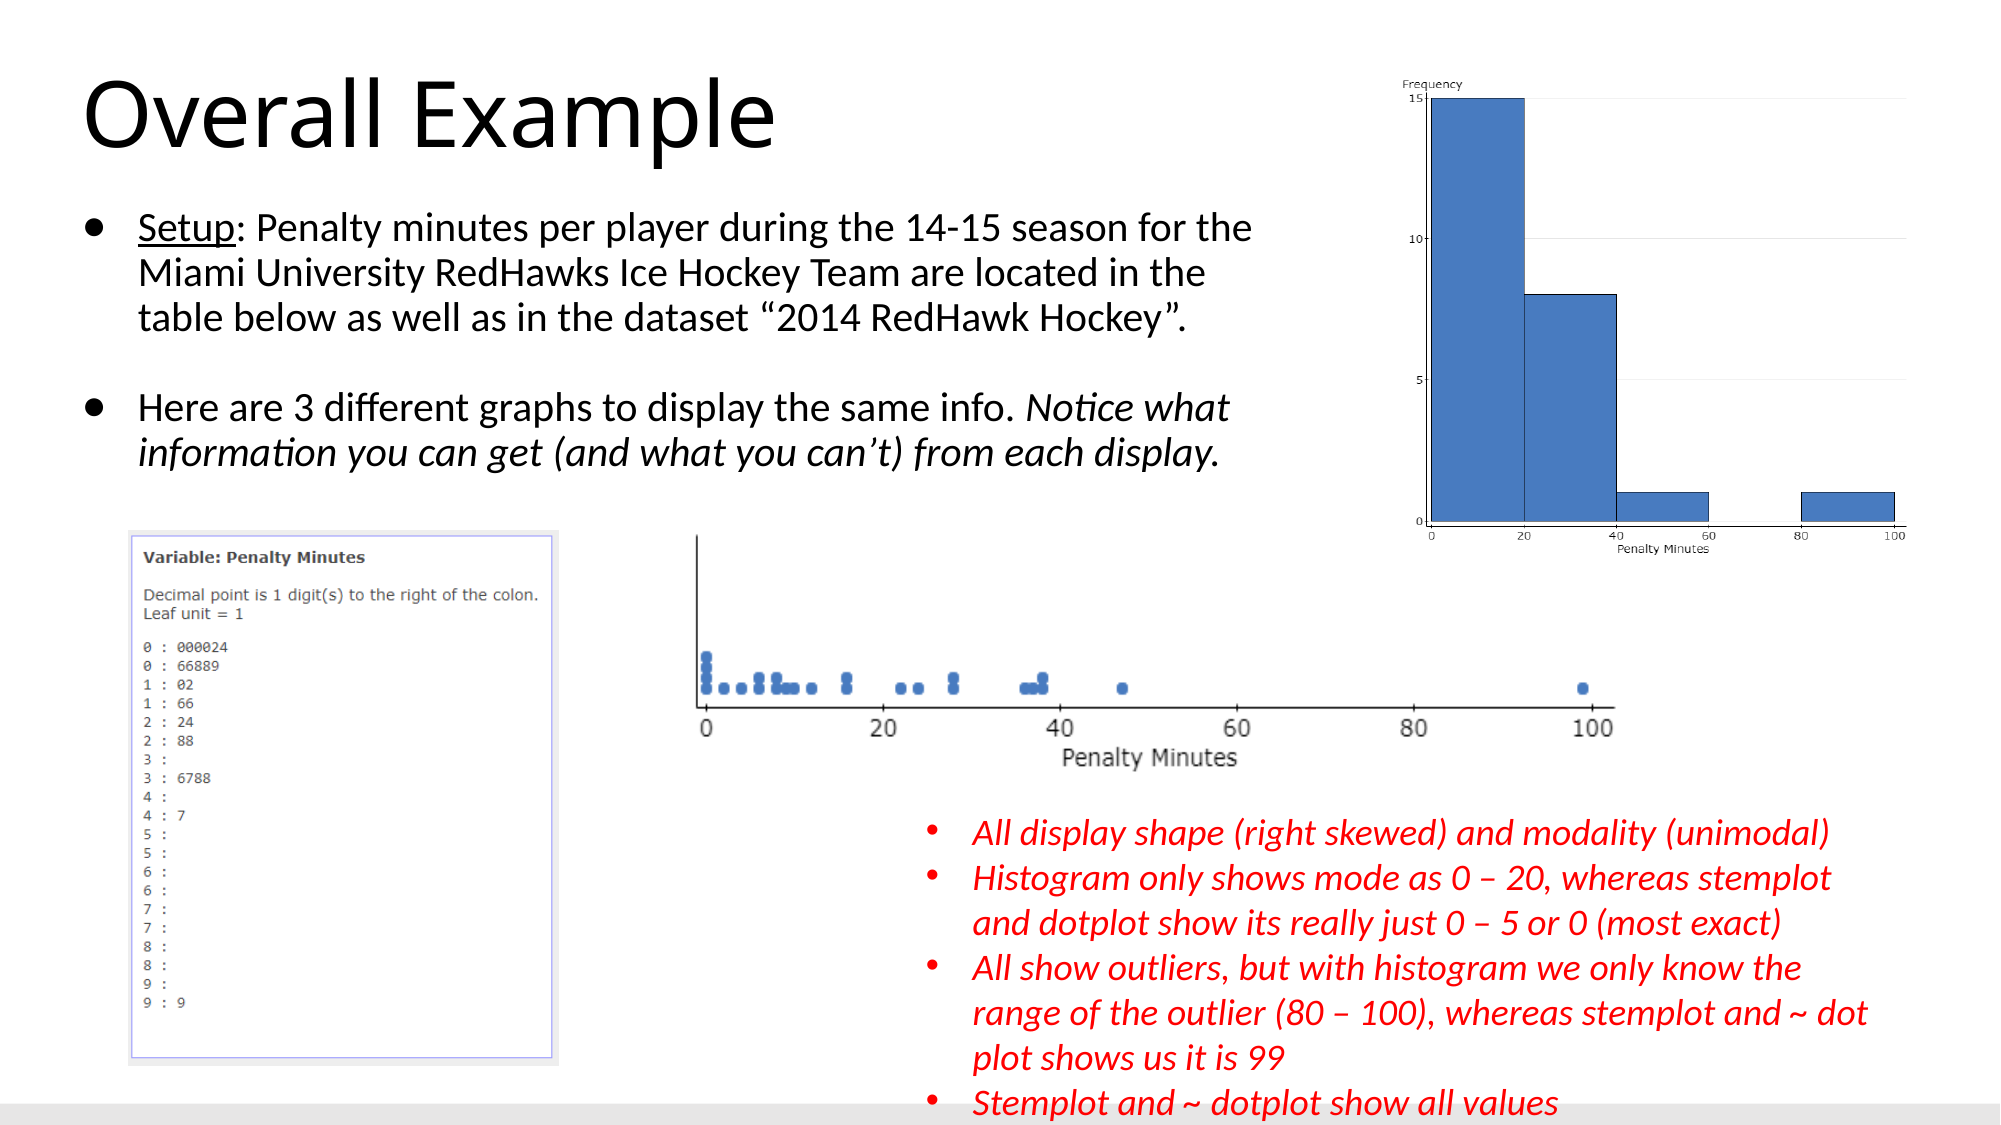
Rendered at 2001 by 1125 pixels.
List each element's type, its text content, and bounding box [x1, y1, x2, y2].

picture [128, 530, 559, 1066]
title Overall Example [61, 48, 1926, 175]
text_box All display shape (right skewed) and modality (unimodal) Histogram only shows mode as 0 – 20, whereas stemplot and dotplot show its really just 0 – 5 or 0 (most exact) All show outliers, but with histogram we only know the range of the outlier (80 – 100), whereas stemplot and ~ dot plot shows us it is 99 Stemplot and ~ dotplot show all values [910, 800, 1891, 1125]
picture [646, 77, 1912, 777]
list Setup: Penalty minutes per player during the 14-15 season for the Miami University RedHawks Ice Hockey Team are located in the table below as well as in the dataset “2014 RedHawk Hockey”. Here are 3 different graphs to display the same info. Notice what information you can get (and what you can’t) from each display. [61, 185, 1275, 933]
